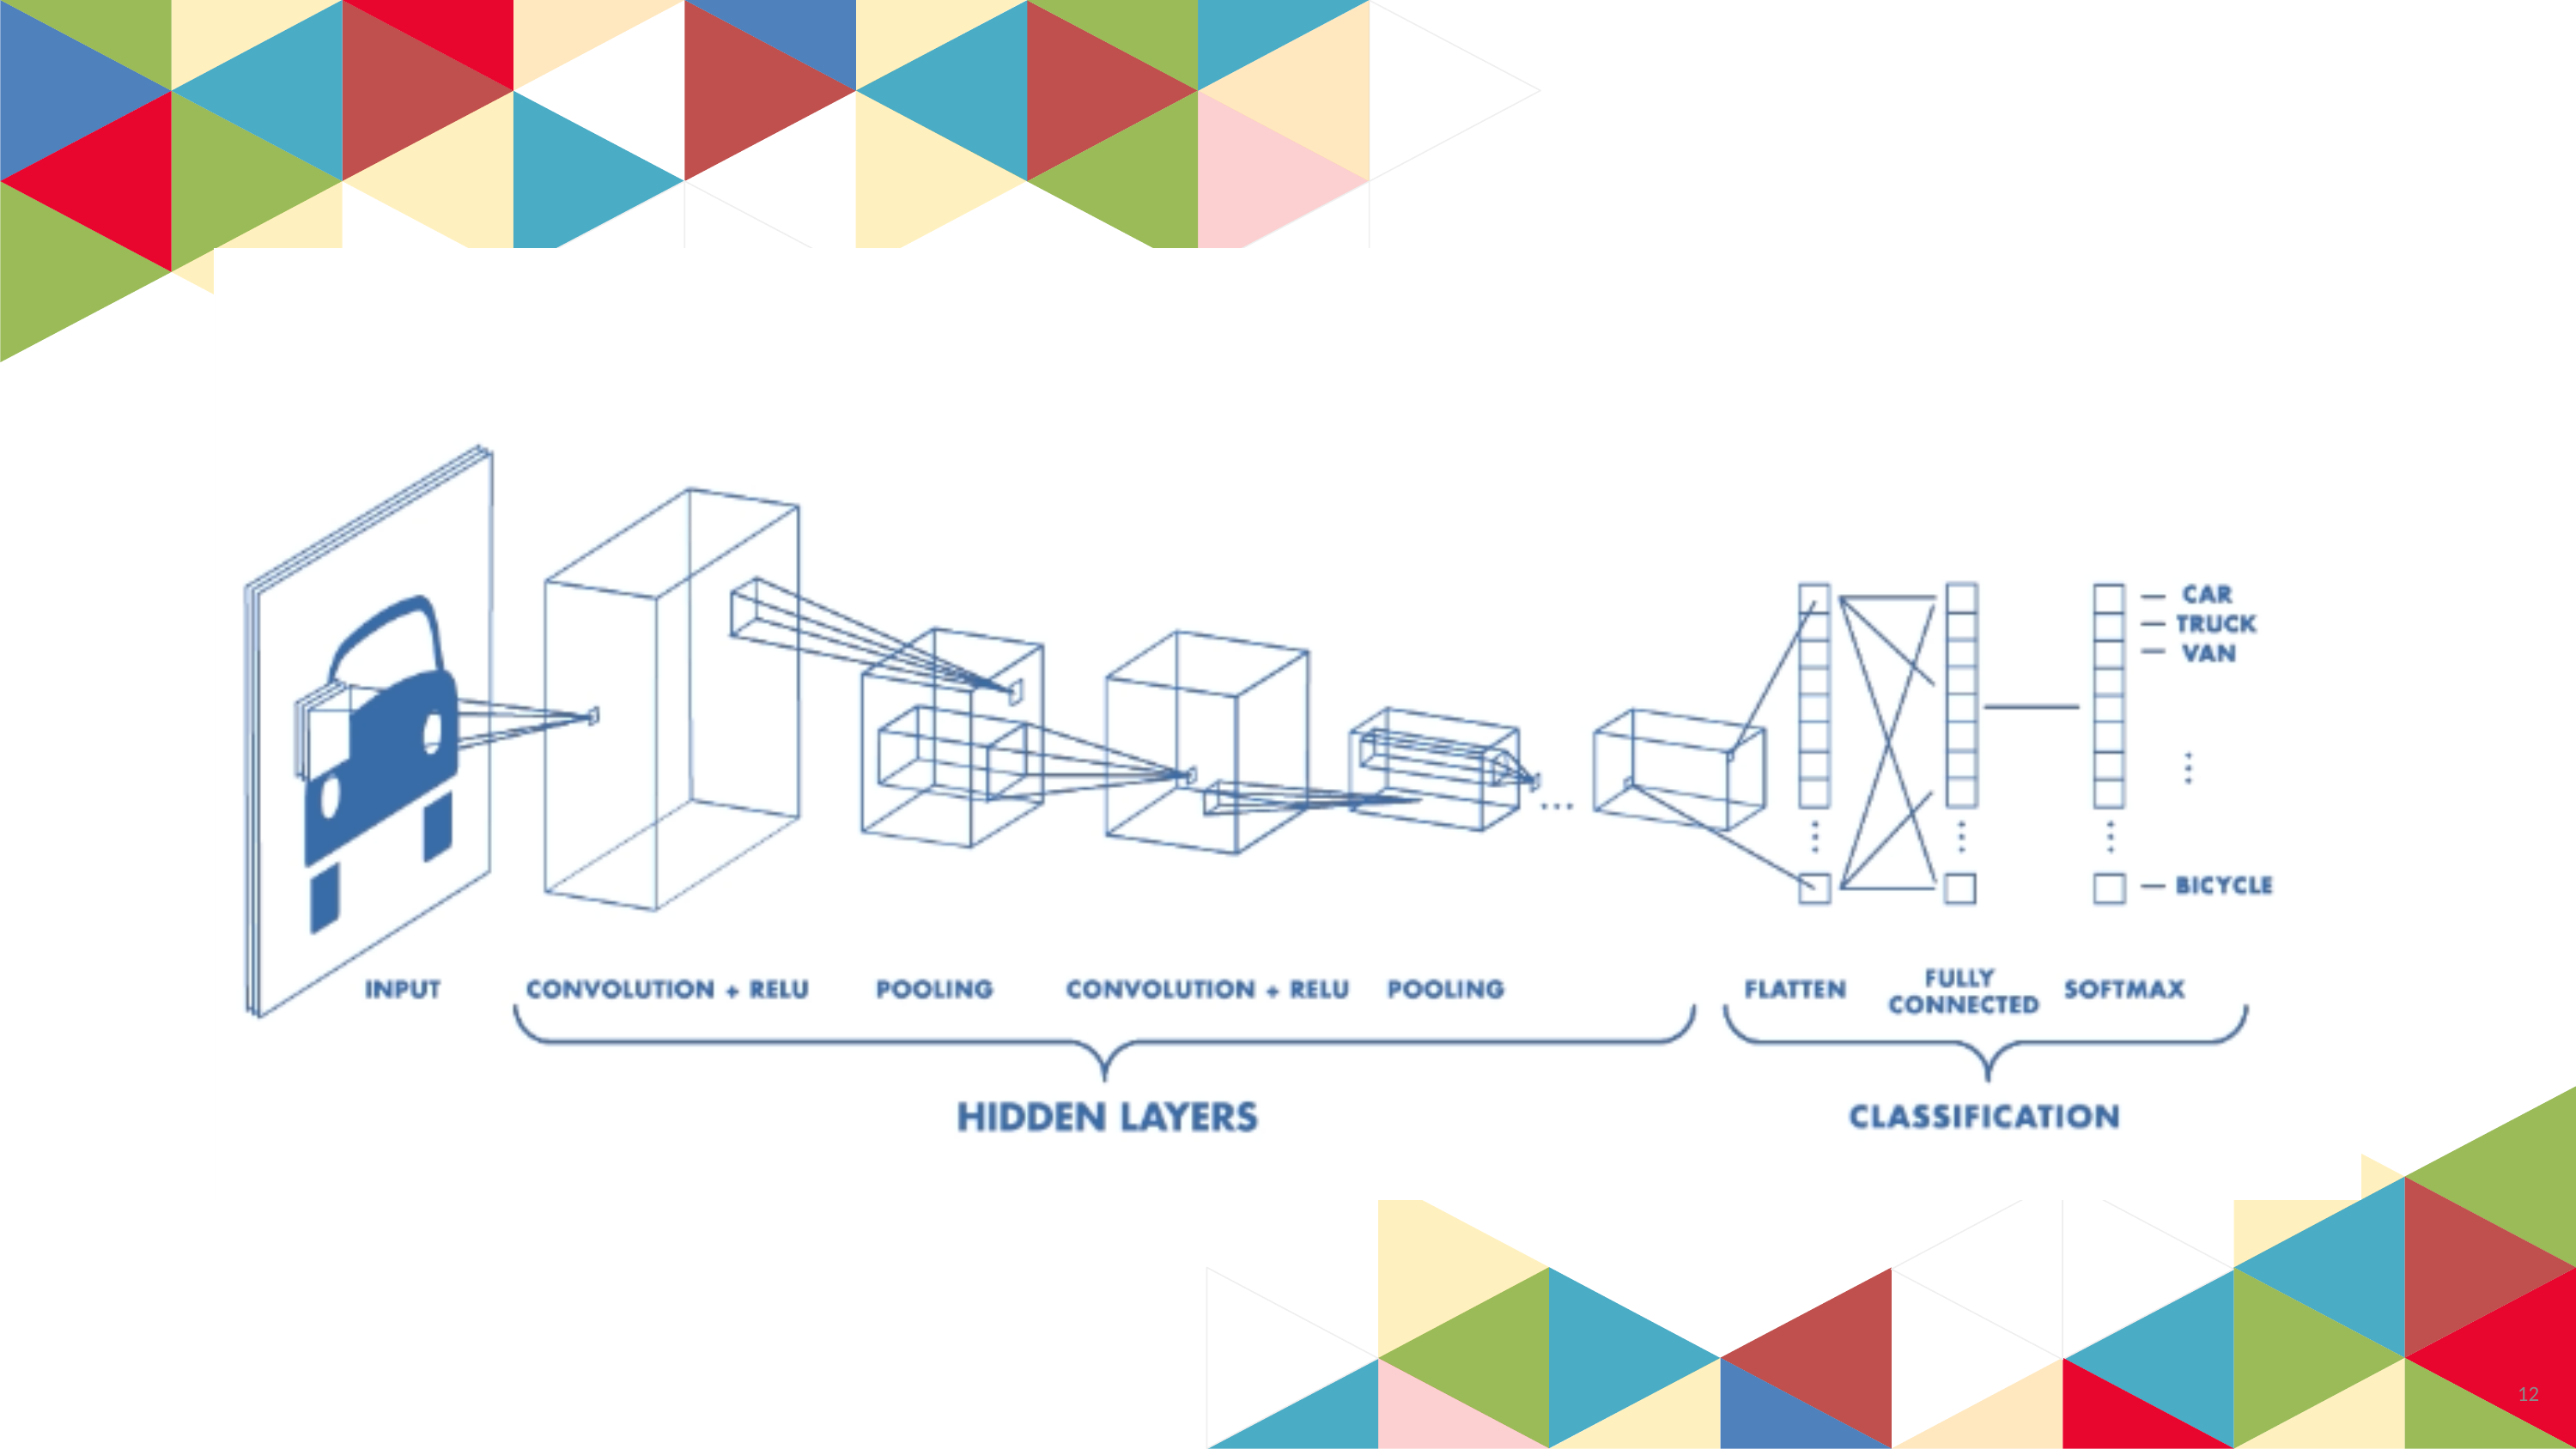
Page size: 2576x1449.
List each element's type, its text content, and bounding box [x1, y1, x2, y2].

picture [214, 248, 2362, 1200]
slide_number 12 [2408, 1337, 2566, 1449]
